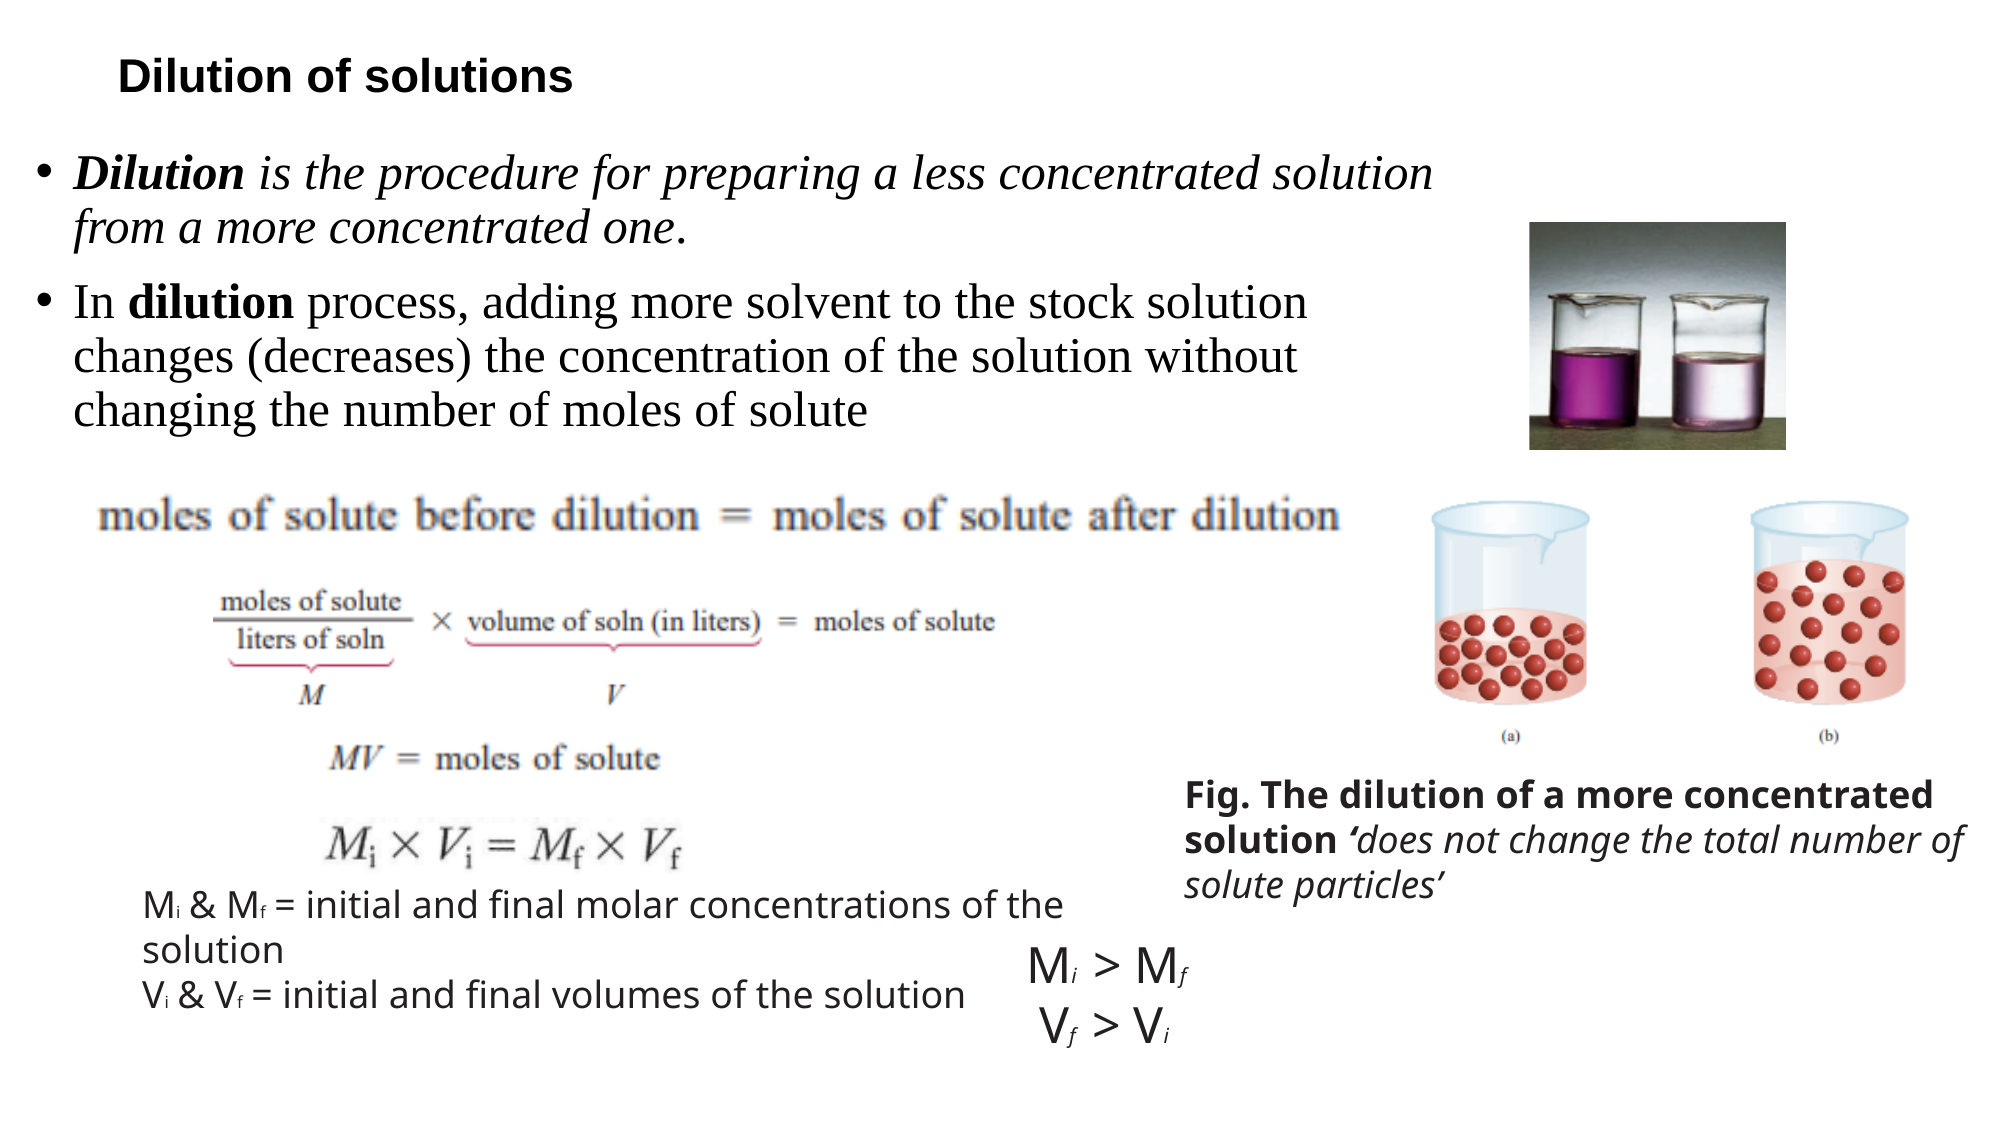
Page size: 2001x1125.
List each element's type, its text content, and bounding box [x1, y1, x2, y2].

picture [1421, 495, 1931, 757]
picture [213, 573, 1004, 712]
text_box Mi & Mf = initial and ﬁnal molar concentrations of the solution Vi & Vf = initial and ﬁnal volumes of the solution [127, 873, 1128, 1023]
picture [1528, 222, 1786, 450]
list Dilution is the procedure for preparing a less concentrated solution from a more concentrated one. In dilution process, adding more solvent to the stock solution changes (decreases) the concentration of the solution without changing the number of moles of solute [20, 139, 1469, 1014]
text_box Mi > Mf Vf > Vi [1011, 926, 1218, 1061]
picture [317, 817, 689, 883]
title Dilution of solutions [102, 43, 1828, 111]
picture [84, 488, 1354, 546]
picture [317, 730, 677, 792]
text_box Fig. The dilution of a more concentrated solution ‘does not change the total number of solute particles’ [1169, 763, 2000, 913]
